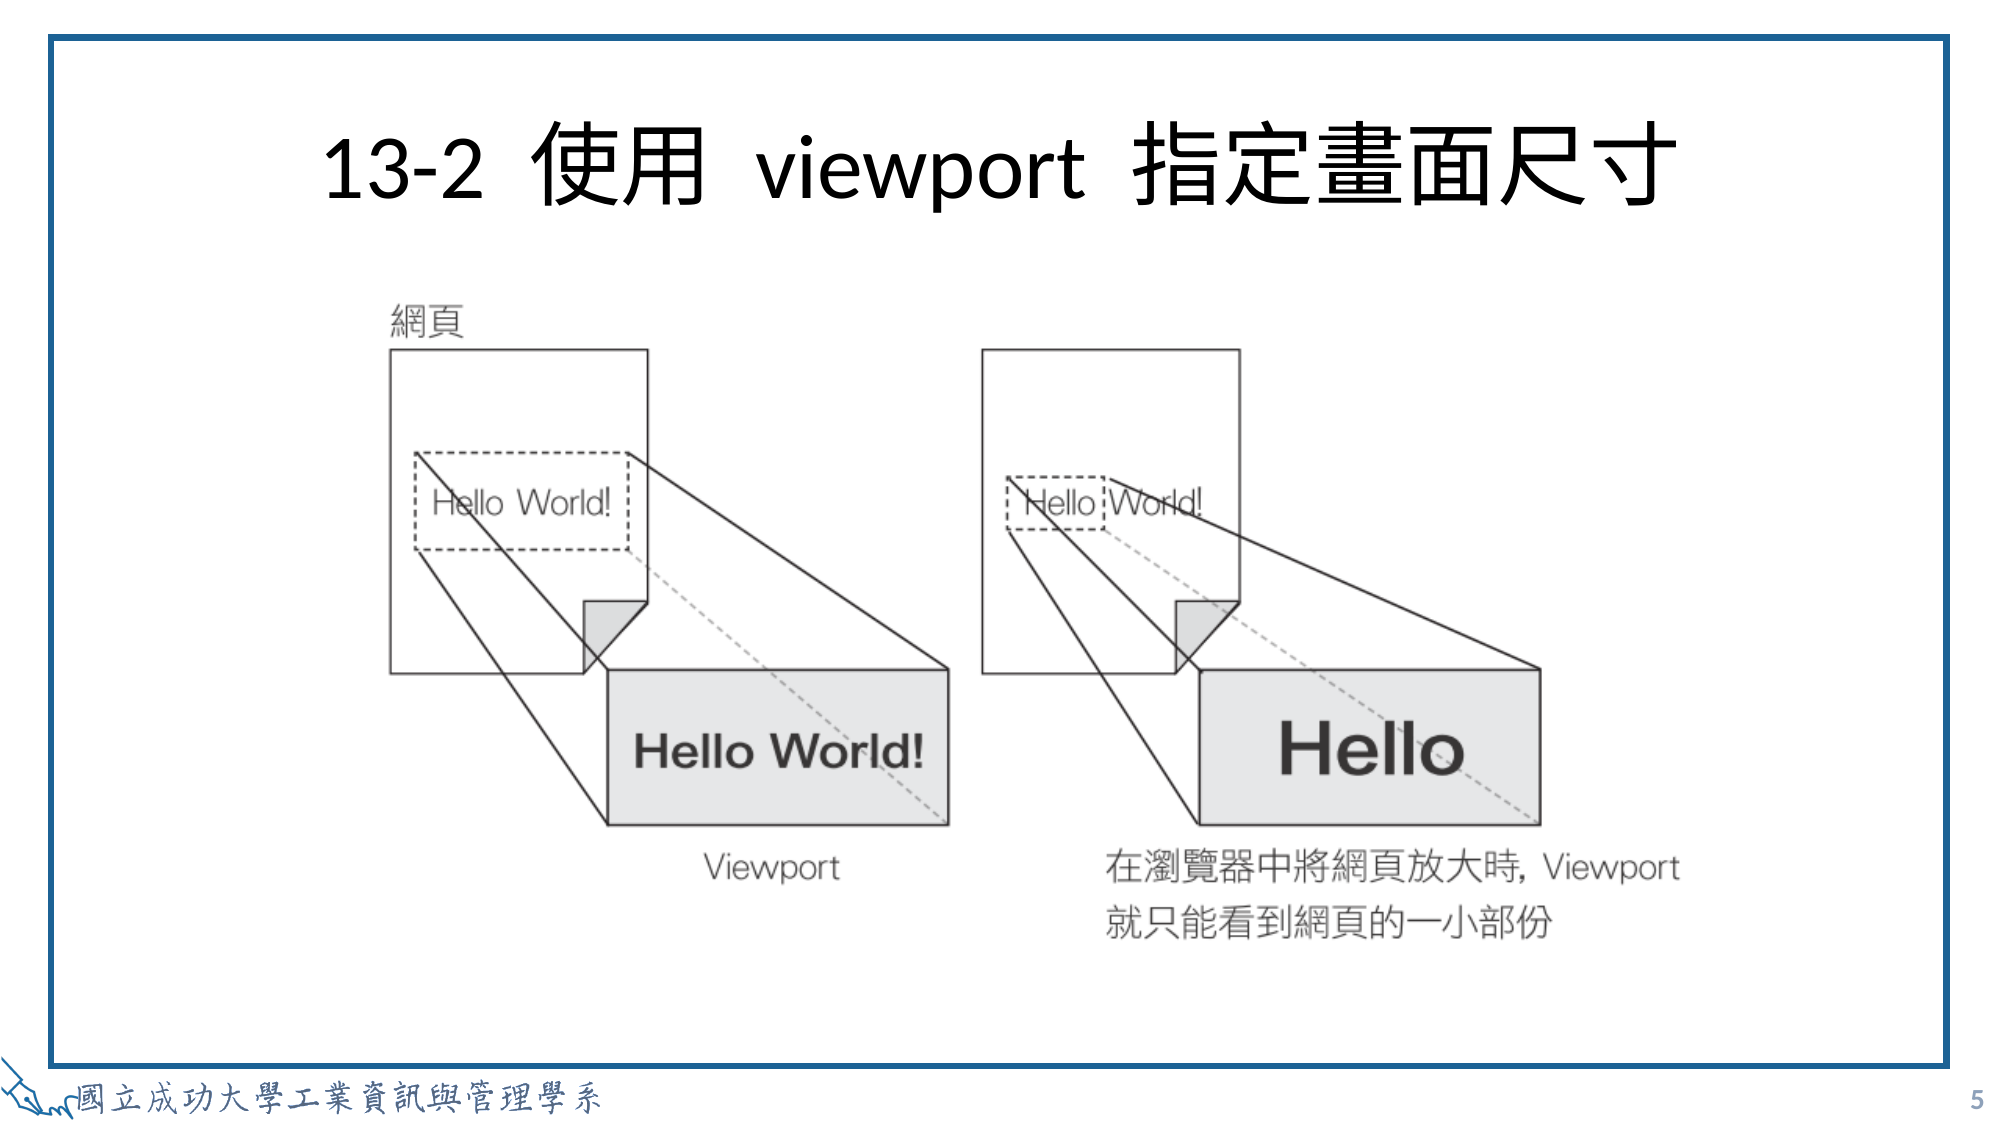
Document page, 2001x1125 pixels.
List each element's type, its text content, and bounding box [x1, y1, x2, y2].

picture [367, 291, 1689, 945]
picture [0, 1049, 80, 1125]
slide_number 5 [1550, 1067, 2000, 1125]
title 13-2 使用 viewport 指定畫面尺寸 [137, 59, 1863, 278]
